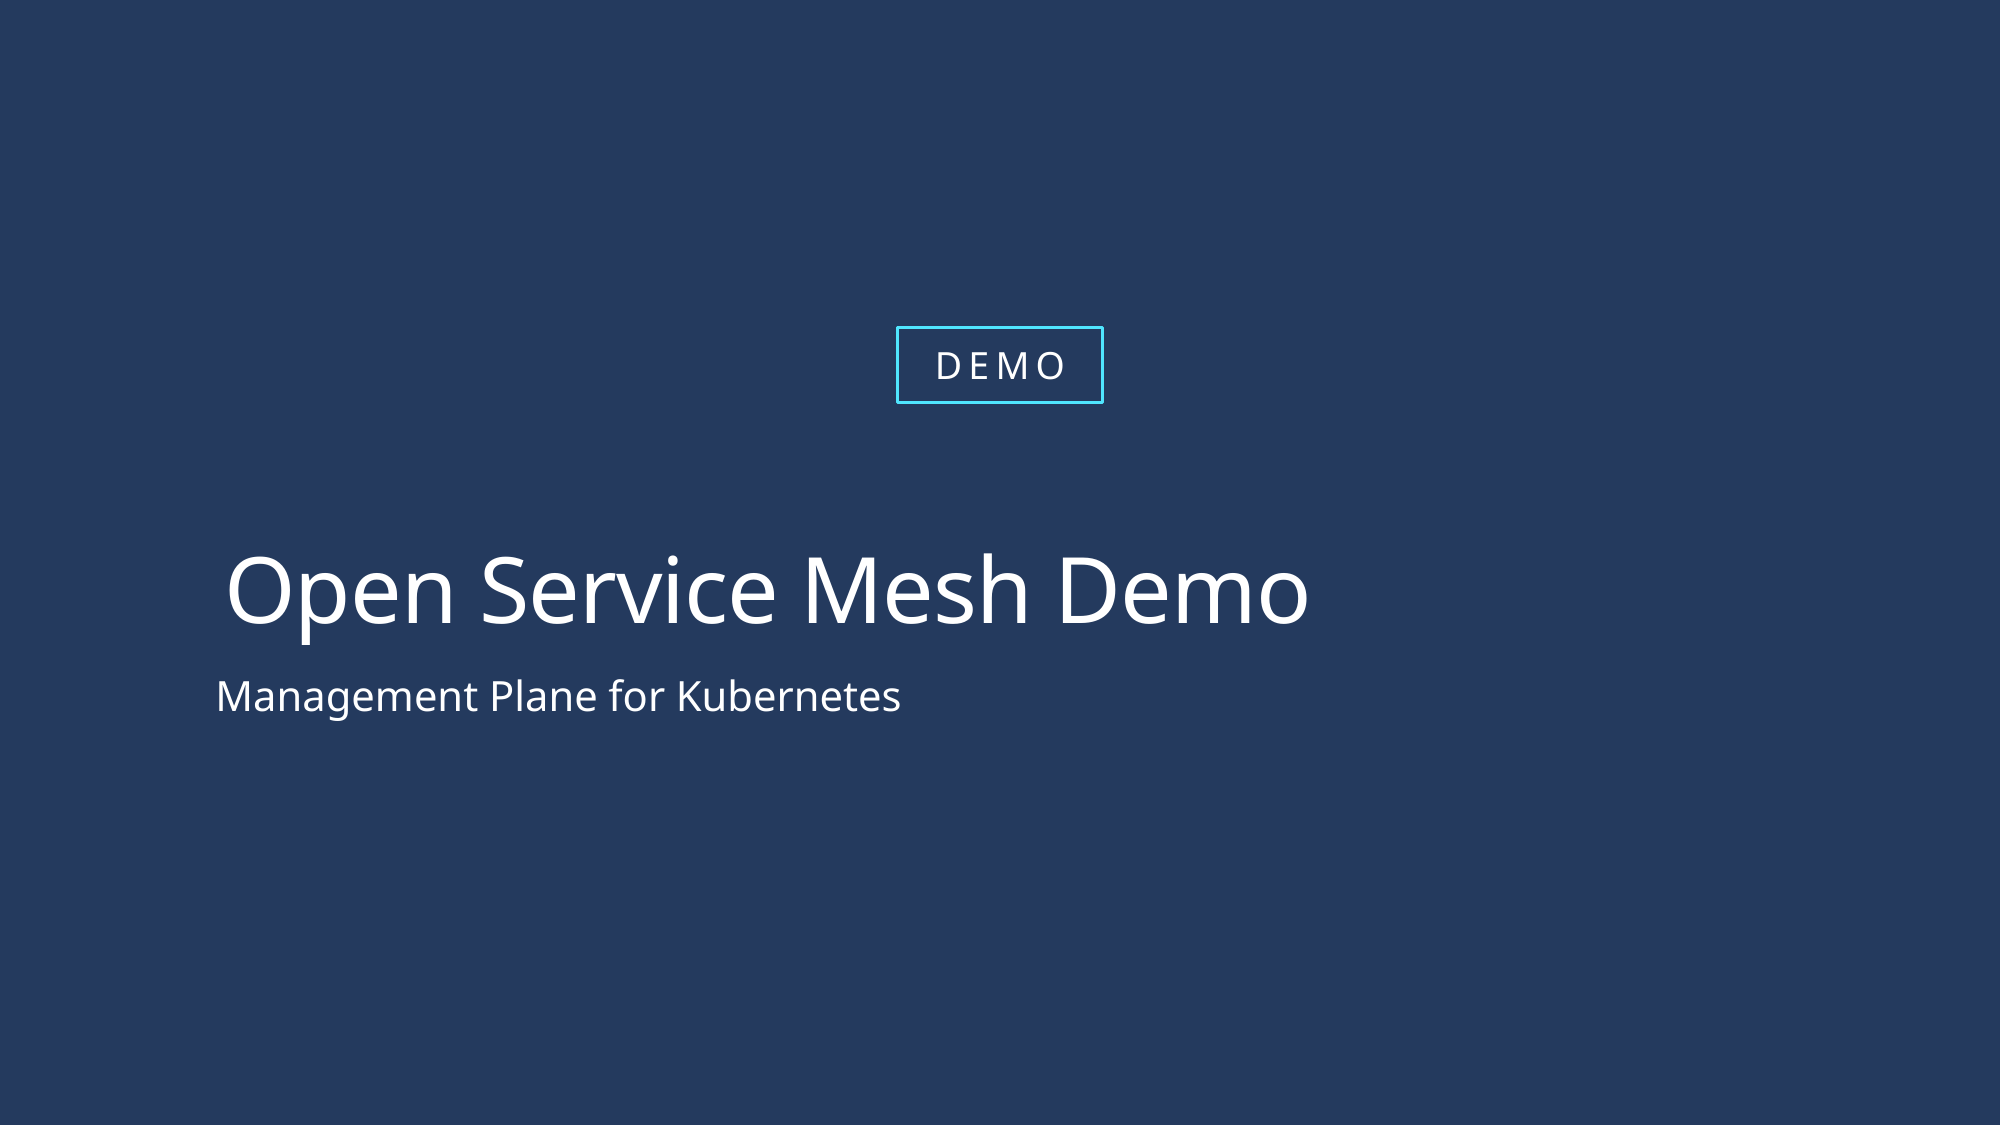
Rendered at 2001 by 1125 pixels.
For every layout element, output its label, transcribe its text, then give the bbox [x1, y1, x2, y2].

text_box Management Plane for Kubernetes [215, 669, 913, 720]
title Open Service Mesh Demo [224, 543, 1776, 643]
